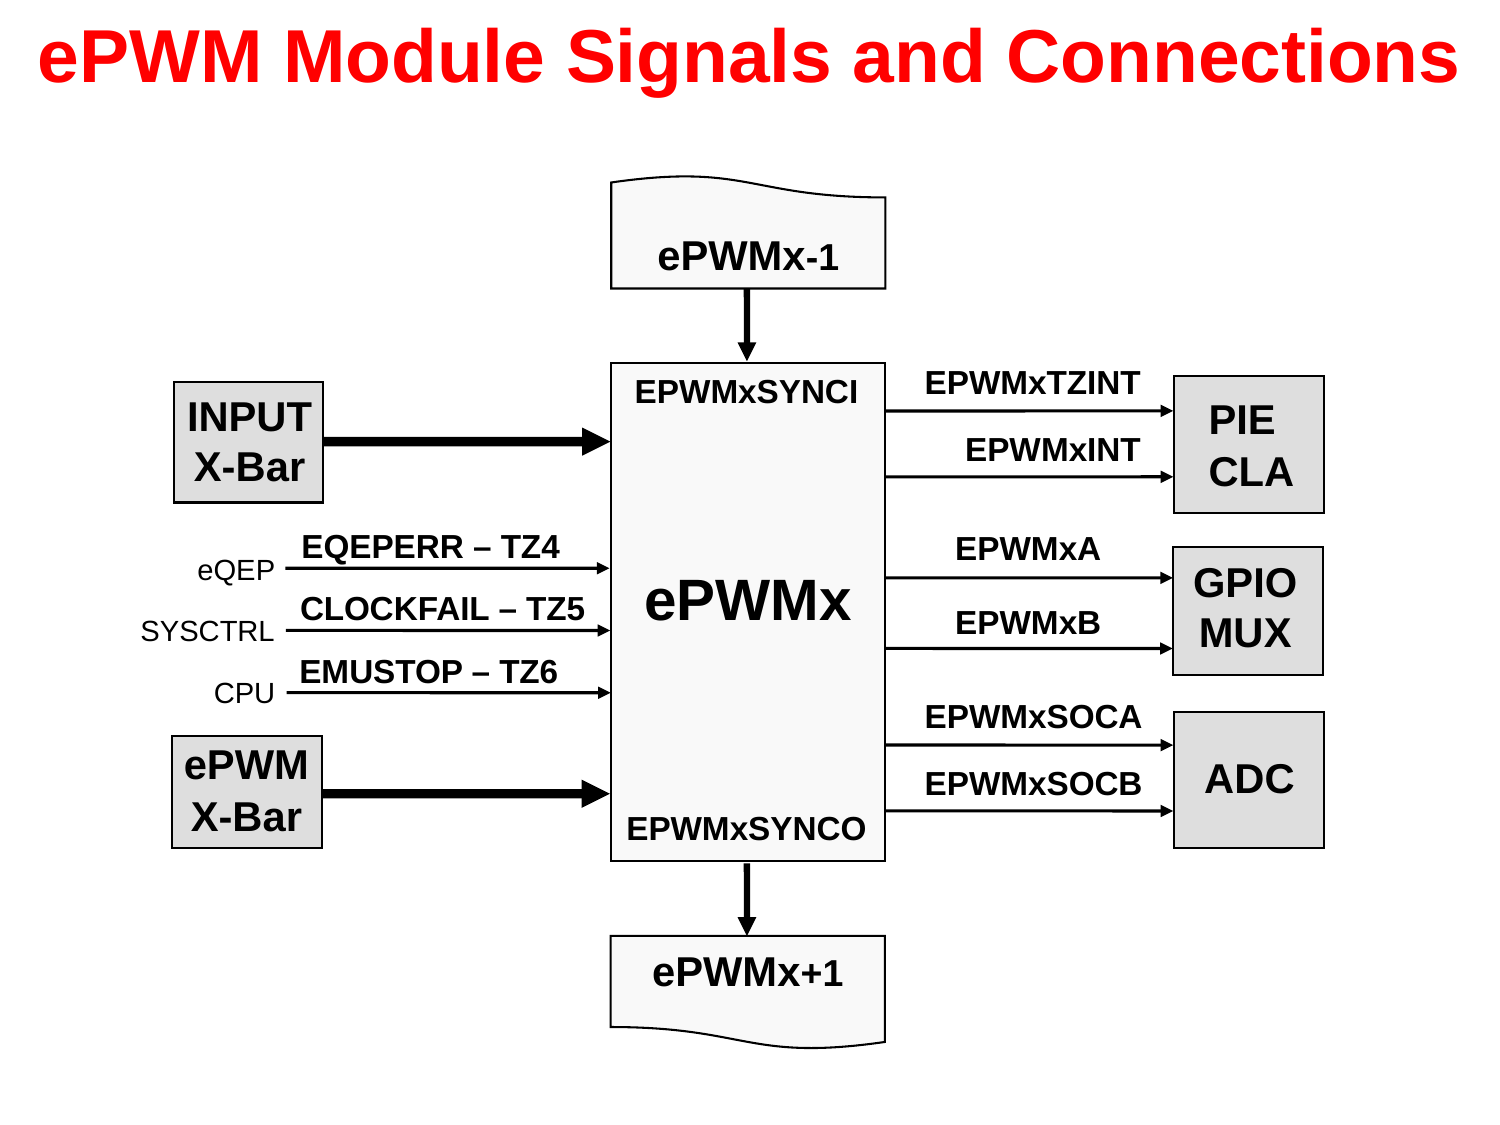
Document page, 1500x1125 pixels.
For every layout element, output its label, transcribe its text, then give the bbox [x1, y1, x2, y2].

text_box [884, 527, 1324, 676]
text_box [740, 289, 754, 362]
text_box [610, 935, 885, 1049]
text_box ePWMx-1 [642, 231, 854, 287]
text_box [610, 853, 885, 862]
text_box EPWMxSYNCO [612, 807, 882, 855]
title ePWM Module Signals and Connections [0, 0, 1500, 122]
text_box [124, 525, 611, 718]
text_box EPWMxSYNCI [619, 370, 874, 417]
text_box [167, 735, 611, 849]
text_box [171, 381, 611, 503]
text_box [885, 361, 1324, 513]
text_box ePWMx [629, 567, 867, 639]
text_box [885, 695, 1324, 849]
text_box [611, 176, 886, 289]
text_box ePWMx+1 [637, 947, 859, 1002]
text_box [740, 863, 754, 936]
text_box [610, 363, 885, 807]
